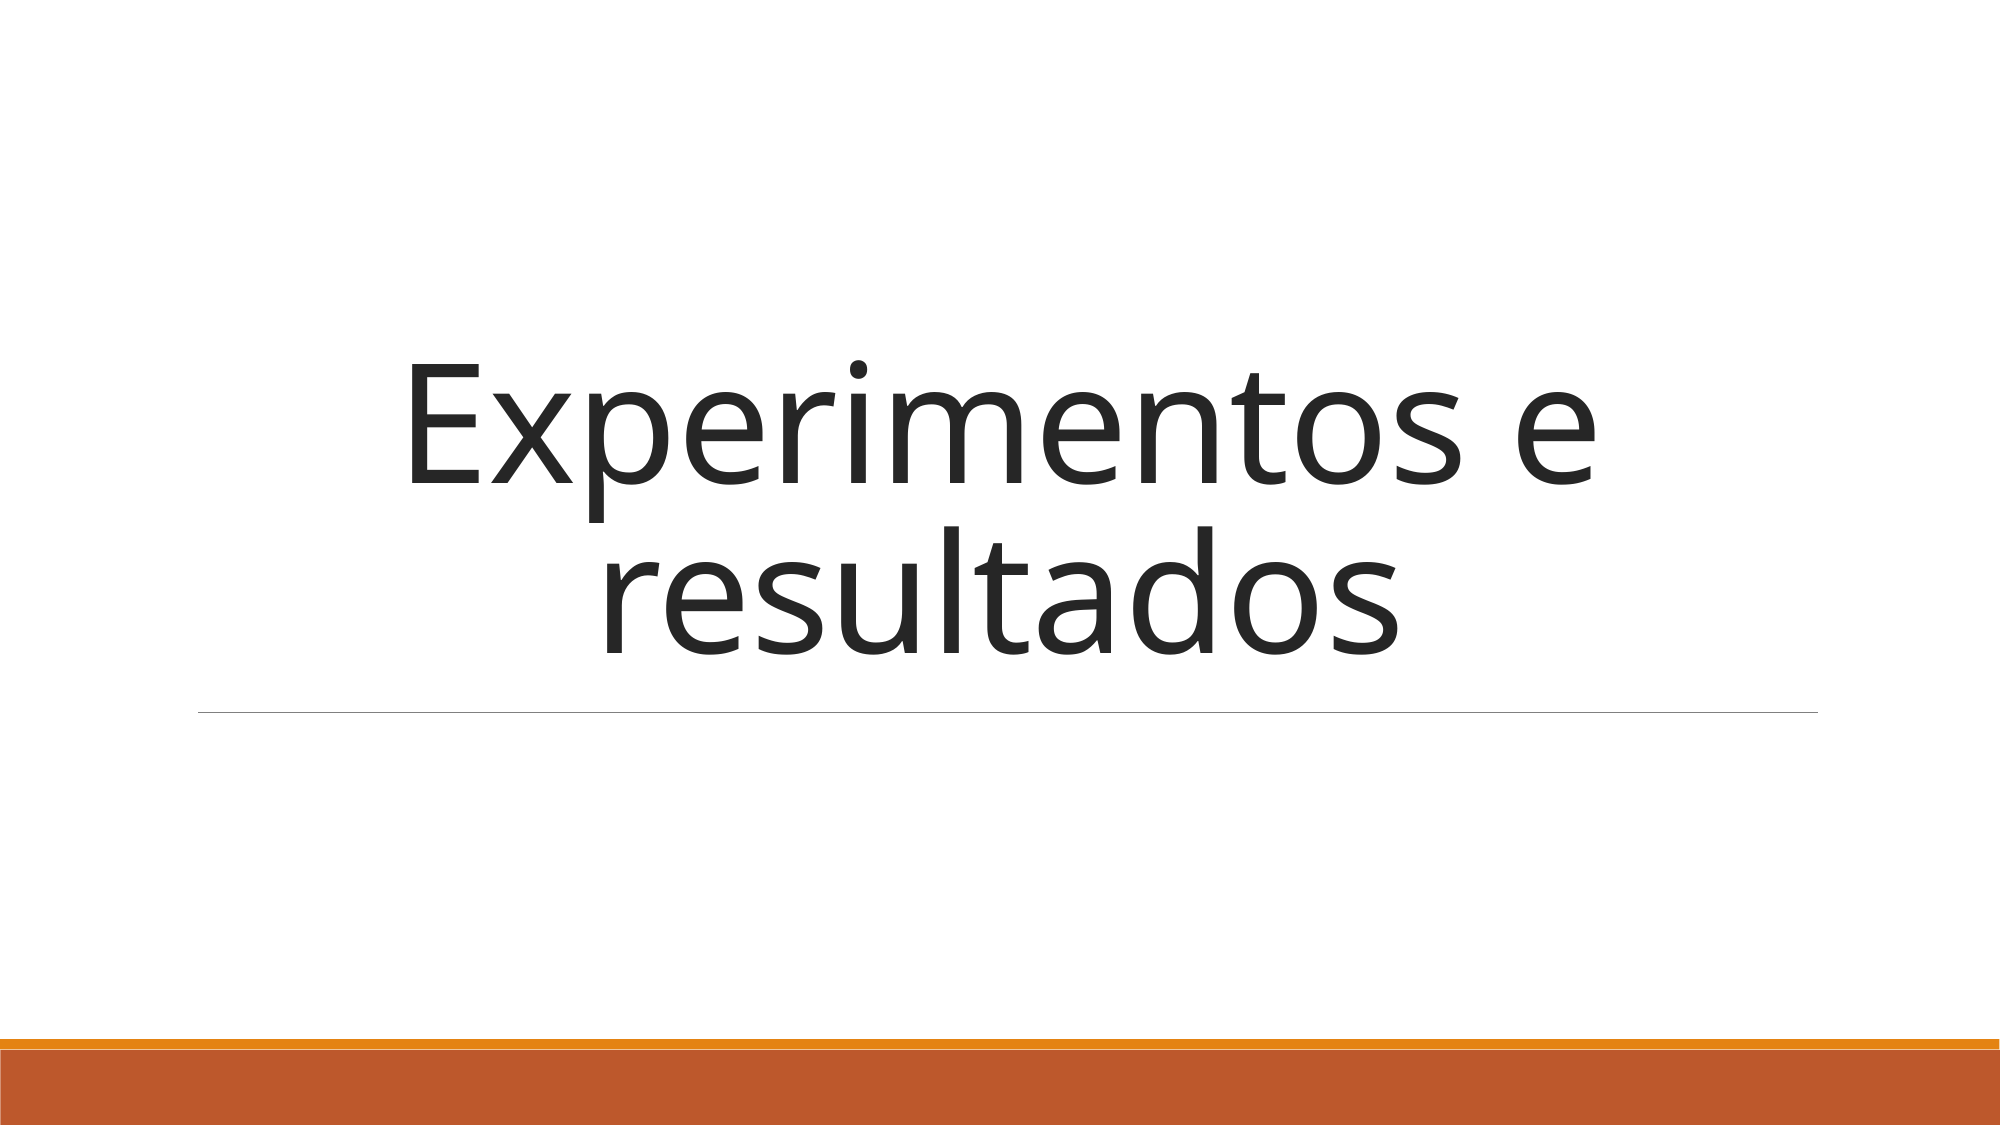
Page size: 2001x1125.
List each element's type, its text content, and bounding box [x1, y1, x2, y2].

title Experimentos e resultados [155, 109, 1844, 695]
